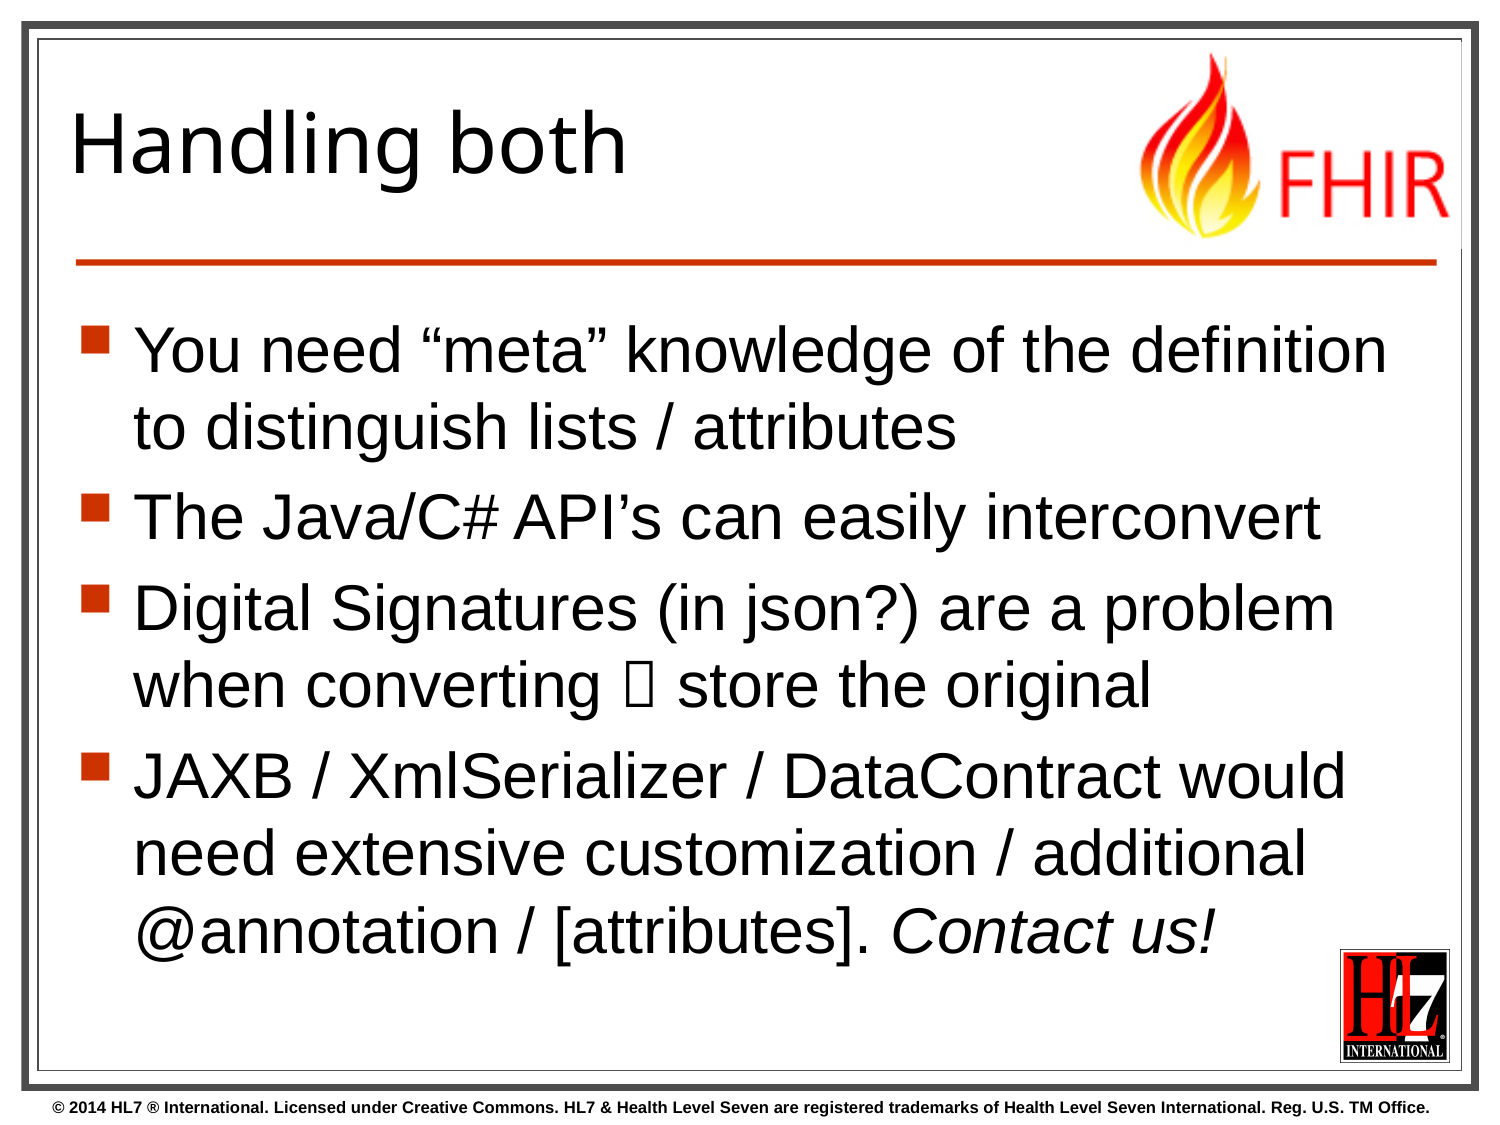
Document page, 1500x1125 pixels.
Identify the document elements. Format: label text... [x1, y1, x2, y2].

title Handling both [53, 54, 1128, 244]
list You need “meta” knowledge of the definition to distinguish lists / attributes The Java/C# API’s can easily interconvert Digital Signatures (in json?) are a problem when converting  store the original JAXB / XmlSerializer / DataContract would need extensive customization / additional @annotation / [attributes]. Contact us! [62, 299, 1438, 1035]
picture [1340, 949, 1450, 1063]
picture [1128, 42, 1462, 249]
